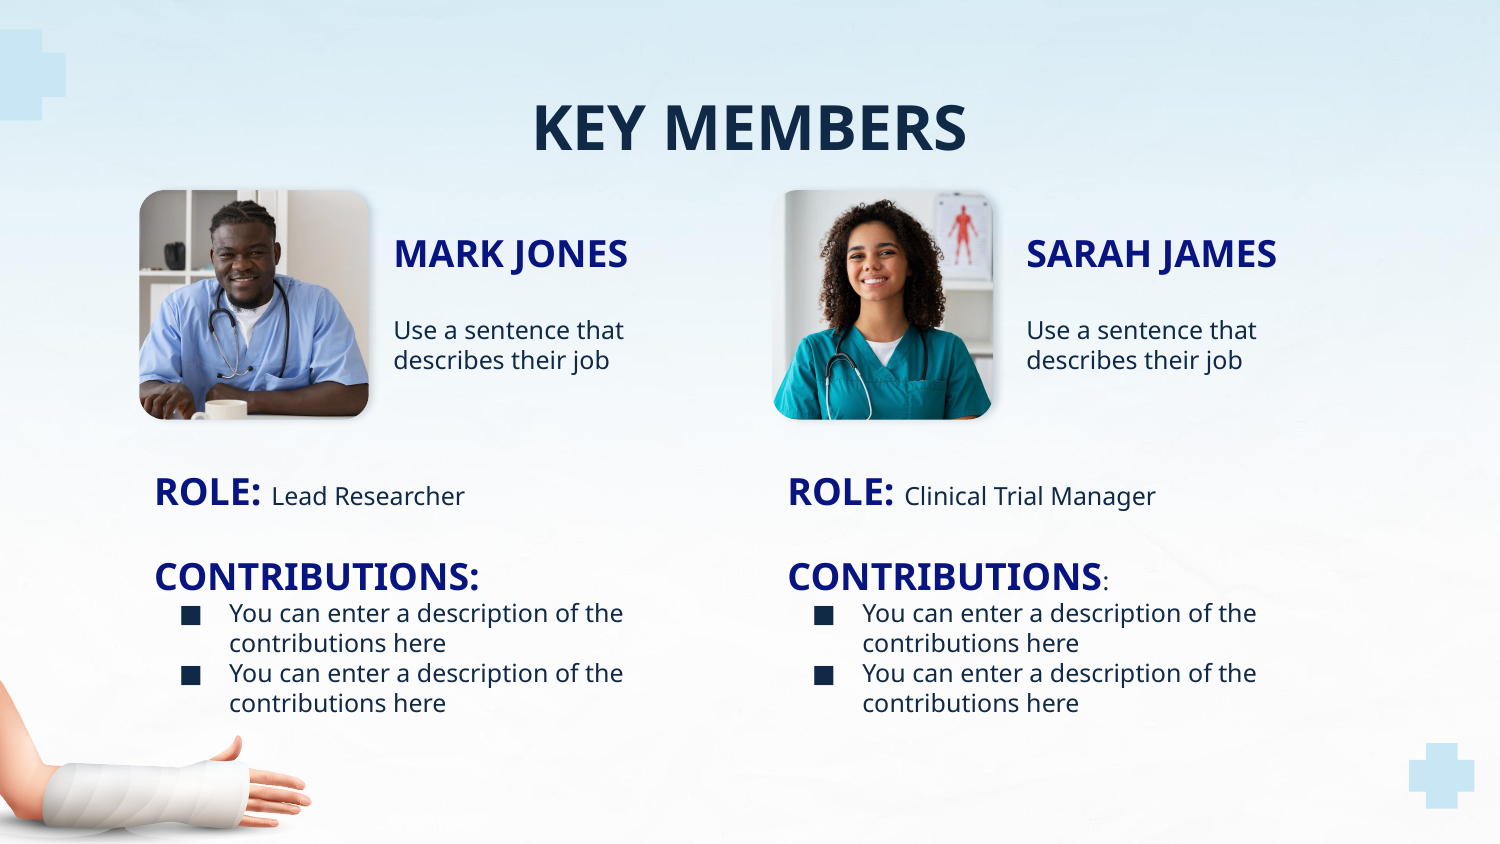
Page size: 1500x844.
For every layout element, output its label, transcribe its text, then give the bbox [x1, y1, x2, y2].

text_box ROLE: Lead Researcher [139, 453, 728, 518]
text_box CONTRIBUTIONS: You can enter a description of the contributions here You can enter a description of the contributions here [772, 537, 1361, 723]
picture [0, 0, 1500, 844]
text_box CONTRIBUTIONS: You can enter a description of the contributions here You can enter a description of the contributions here [139, 537, 728, 723]
text_box ROLE: Clinical Trial Manager [772, 453, 1361, 518]
subtitle Use a sentence that describes their job [1011, 299, 1361, 384]
subtitle MARK JONES [378, 215, 728, 292]
subtitle SARAH JAMES [1011, 215, 1361, 292]
subtitle Use a sentence that describes their job [378, 299, 728, 384]
title KEY MEMBERS [118, 72, 1382, 167]
